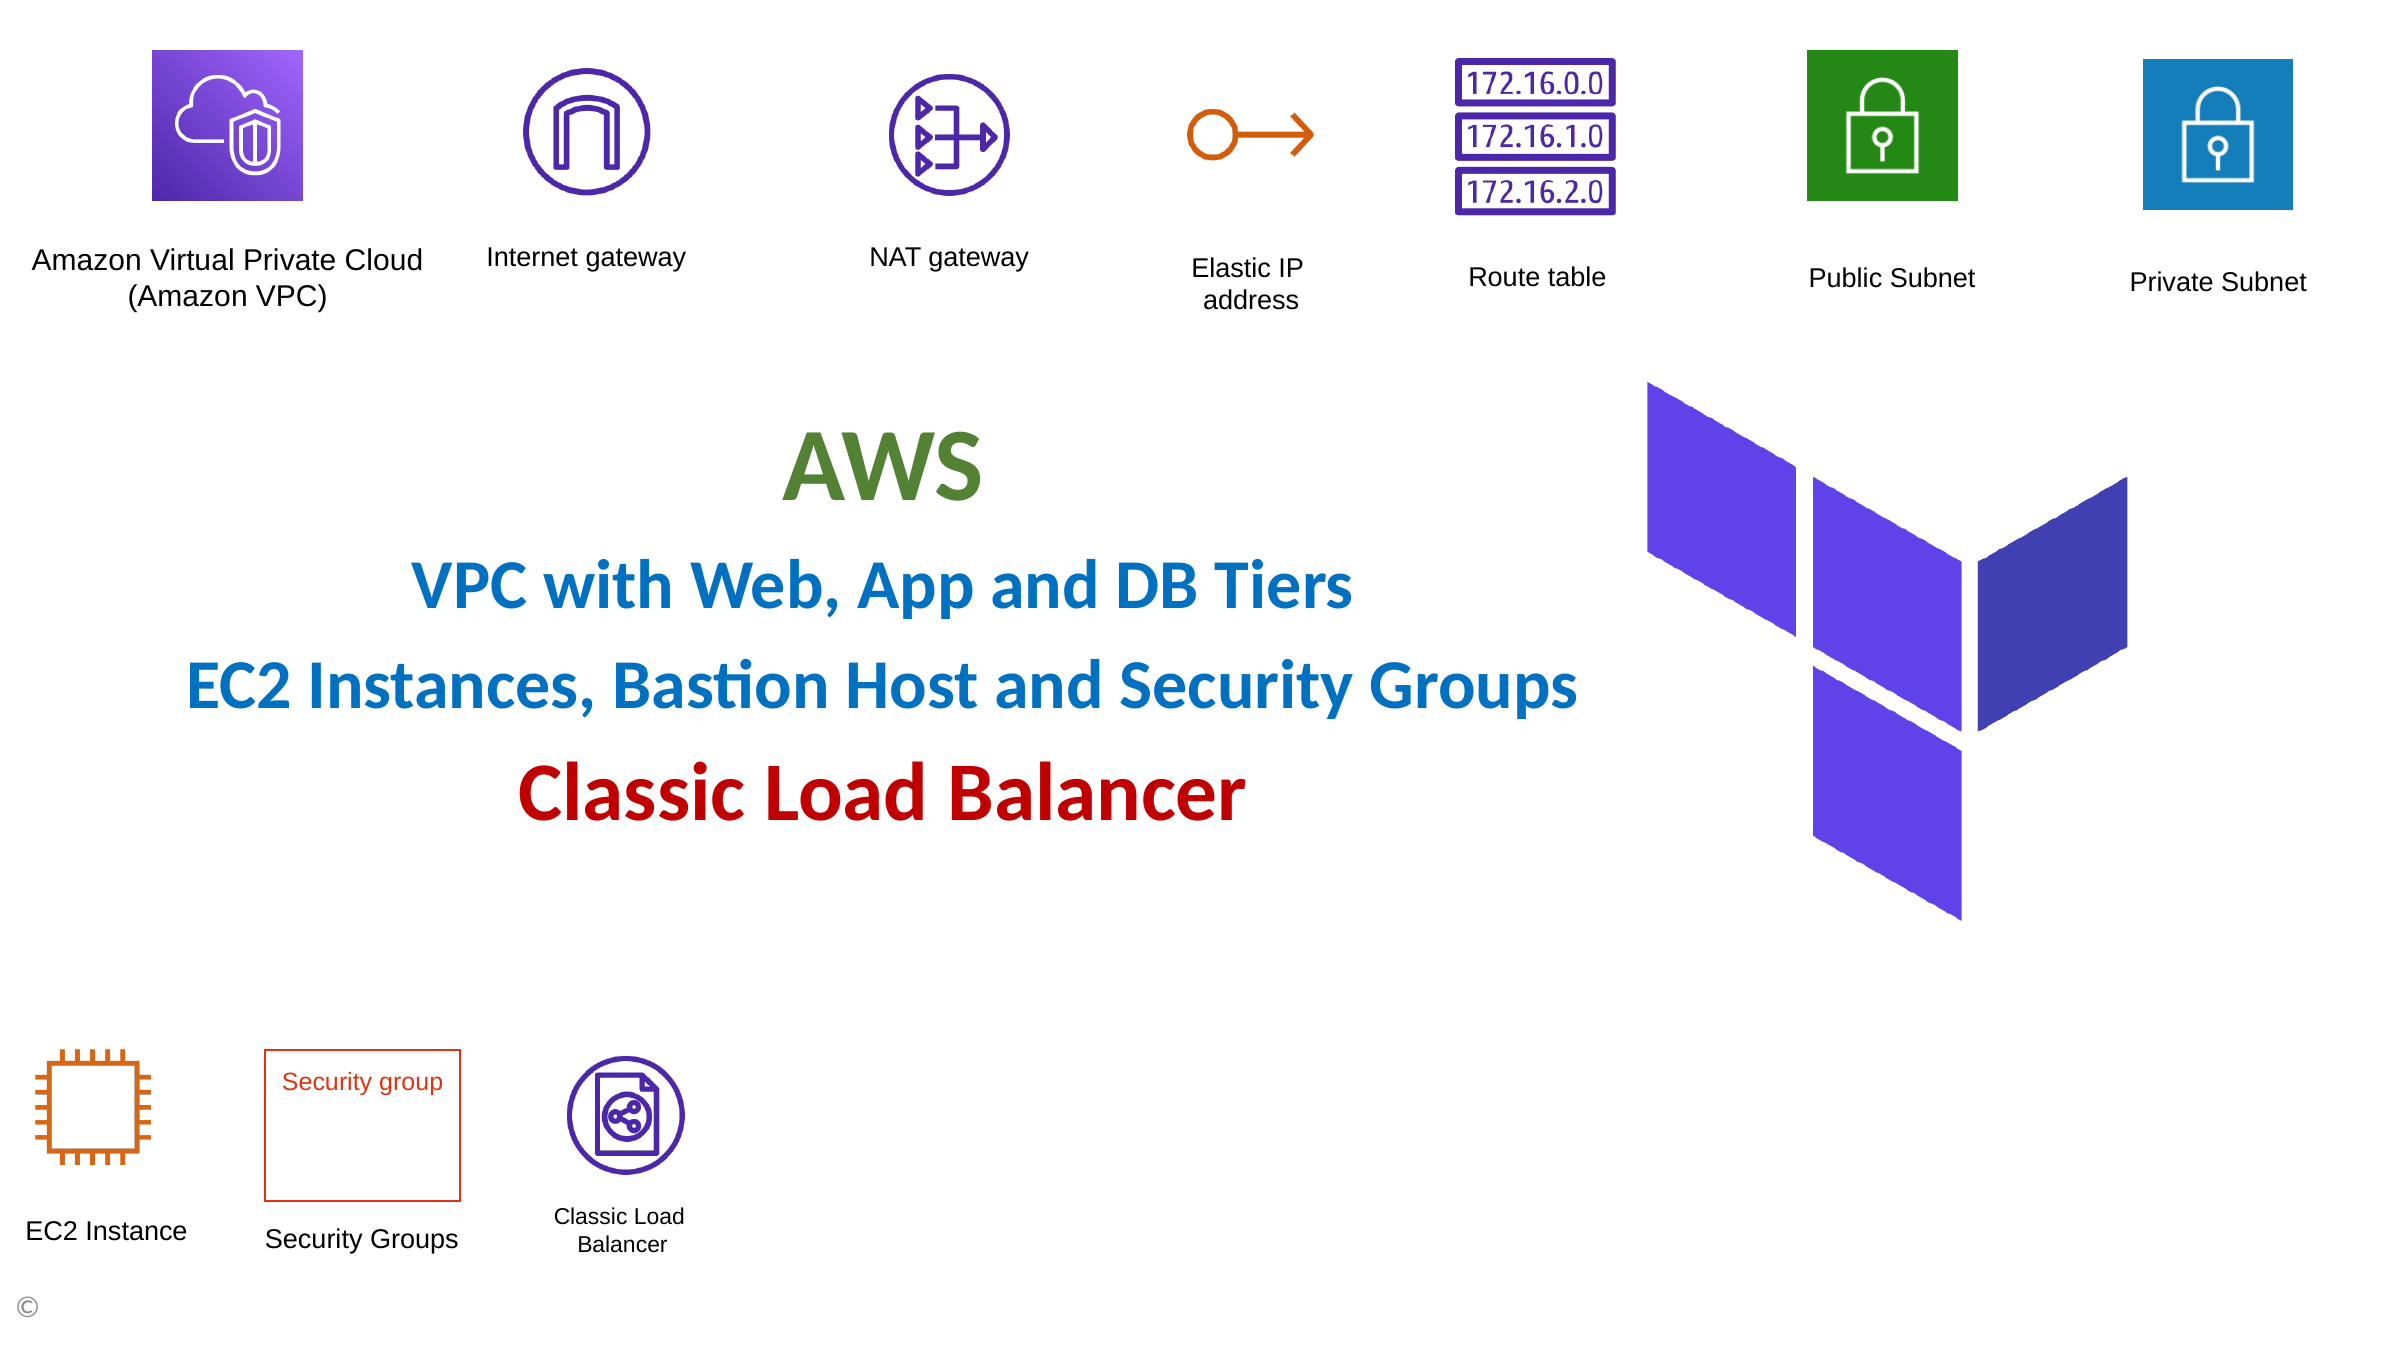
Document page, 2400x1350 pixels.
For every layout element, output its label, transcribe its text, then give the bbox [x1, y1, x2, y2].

text_box Security Groups [236, 1214, 487, 1262]
text_box Public Subnet [1787, 252, 1997, 300]
text_box Private Subnet [2113, 256, 2323, 305]
text_box Internet gateway [448, 232, 725, 280]
text_box Route table [1433, 251, 1642, 299]
text_box Security group [264, 1049, 461, 1202]
text_box EC2 Instance [6, 1205, 206, 1254]
picture [2142, 59, 2293, 210]
list AWS VPC with Web, App and DB Tiers EC2 Instances, Bastion Host and Security Groups Classic Load Balancer [44, 403, 1562, 784]
text_box NAT gateway [827, 232, 1071, 280]
picture [1807, 50, 1958, 201]
picture [33, 1047, 153, 1167]
text_box Elastic IP address [1157, 242, 1346, 323]
footer © [0, 1269, 810, 1342]
picture [883, 68, 1016, 201]
text_box Classic Load Balancer [512, 1194, 733, 1265]
picture [152, 50, 303, 201]
text_box Amazon Virtual Private Cloud (Amazon VPC) [6, 232, 449, 320]
picture [1447, 50, 1623, 226]
text_box [1200, 675, 1250, 725]
picture [1562, 326, 2210, 974]
picture [517, 62, 656, 201]
text_box [1070, 630, 1613, 1173]
picture [1180, 65, 1319, 204]
picture [561, 1050, 690, 1180]
